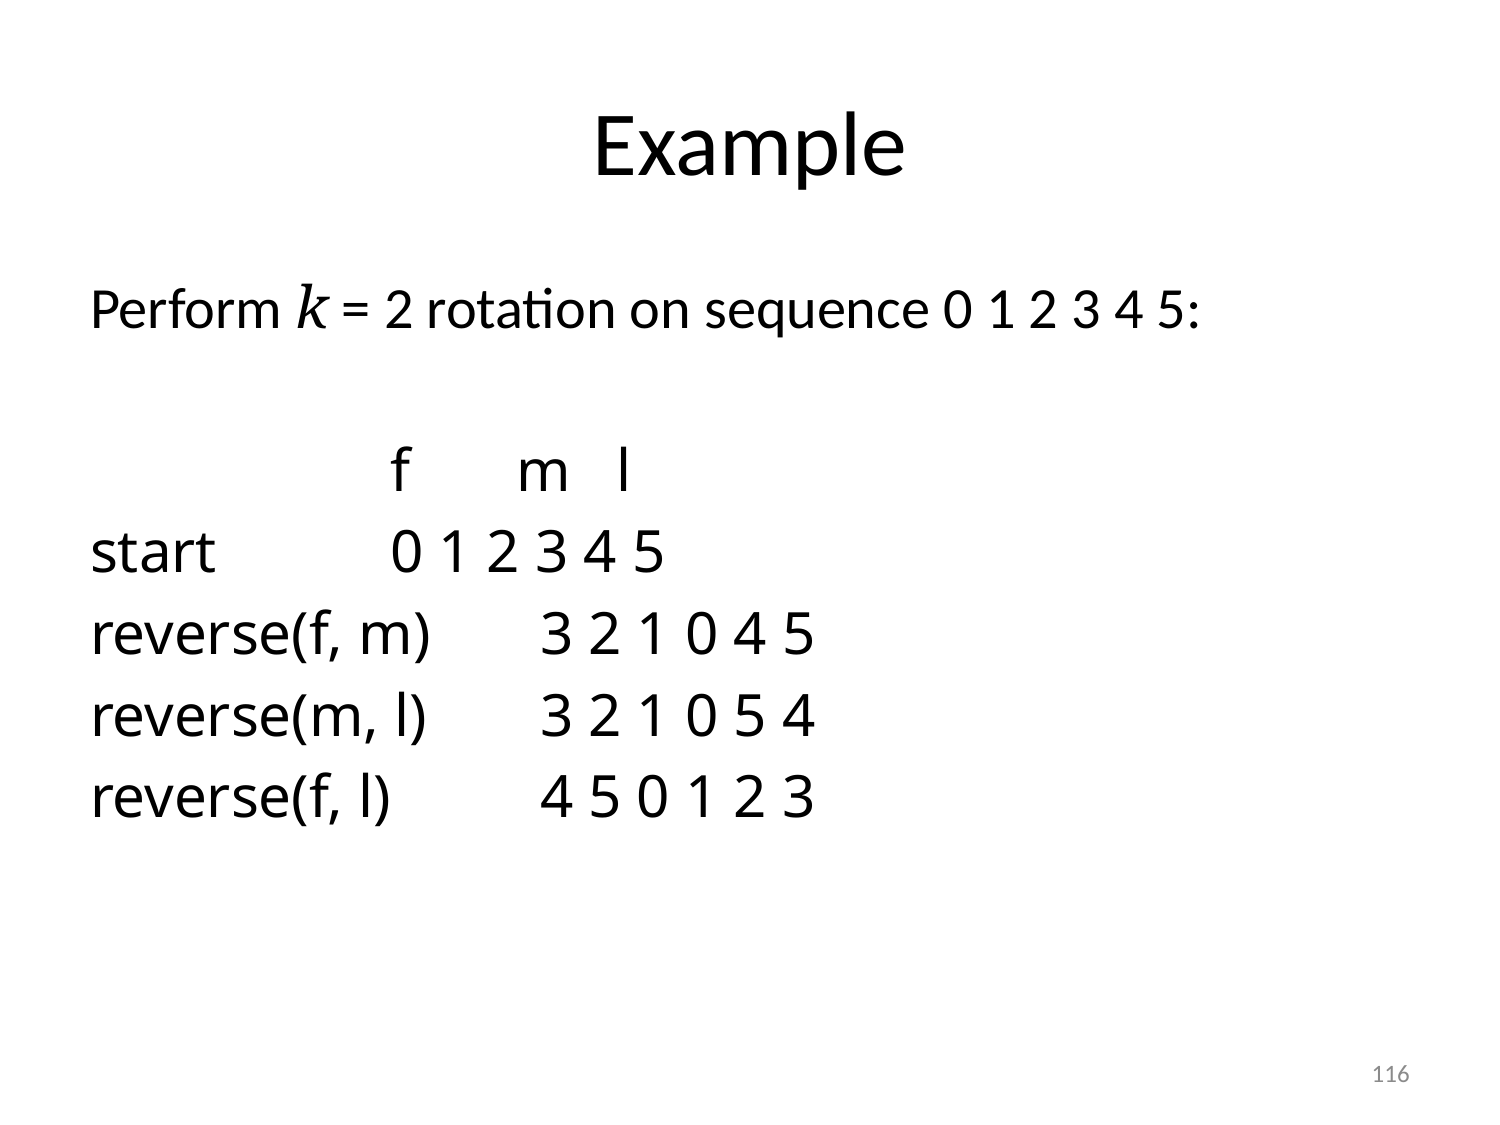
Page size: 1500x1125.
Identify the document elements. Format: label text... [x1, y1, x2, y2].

title Example [75, 45, 1425, 233]
slide_number 116 [1074, 1042, 1425, 1103]
list Perform k = 2 rotation on sequence 0 1 2 3 4 5: f m l start 0 1 2 3 4 5 reverse(f, m) 3 2 1 0 4 5 reverse(m, l) 3 2 1 0 5 4 reverse(f, l) 4 5 0 1 2 3 [75, 262, 1425, 1005]
